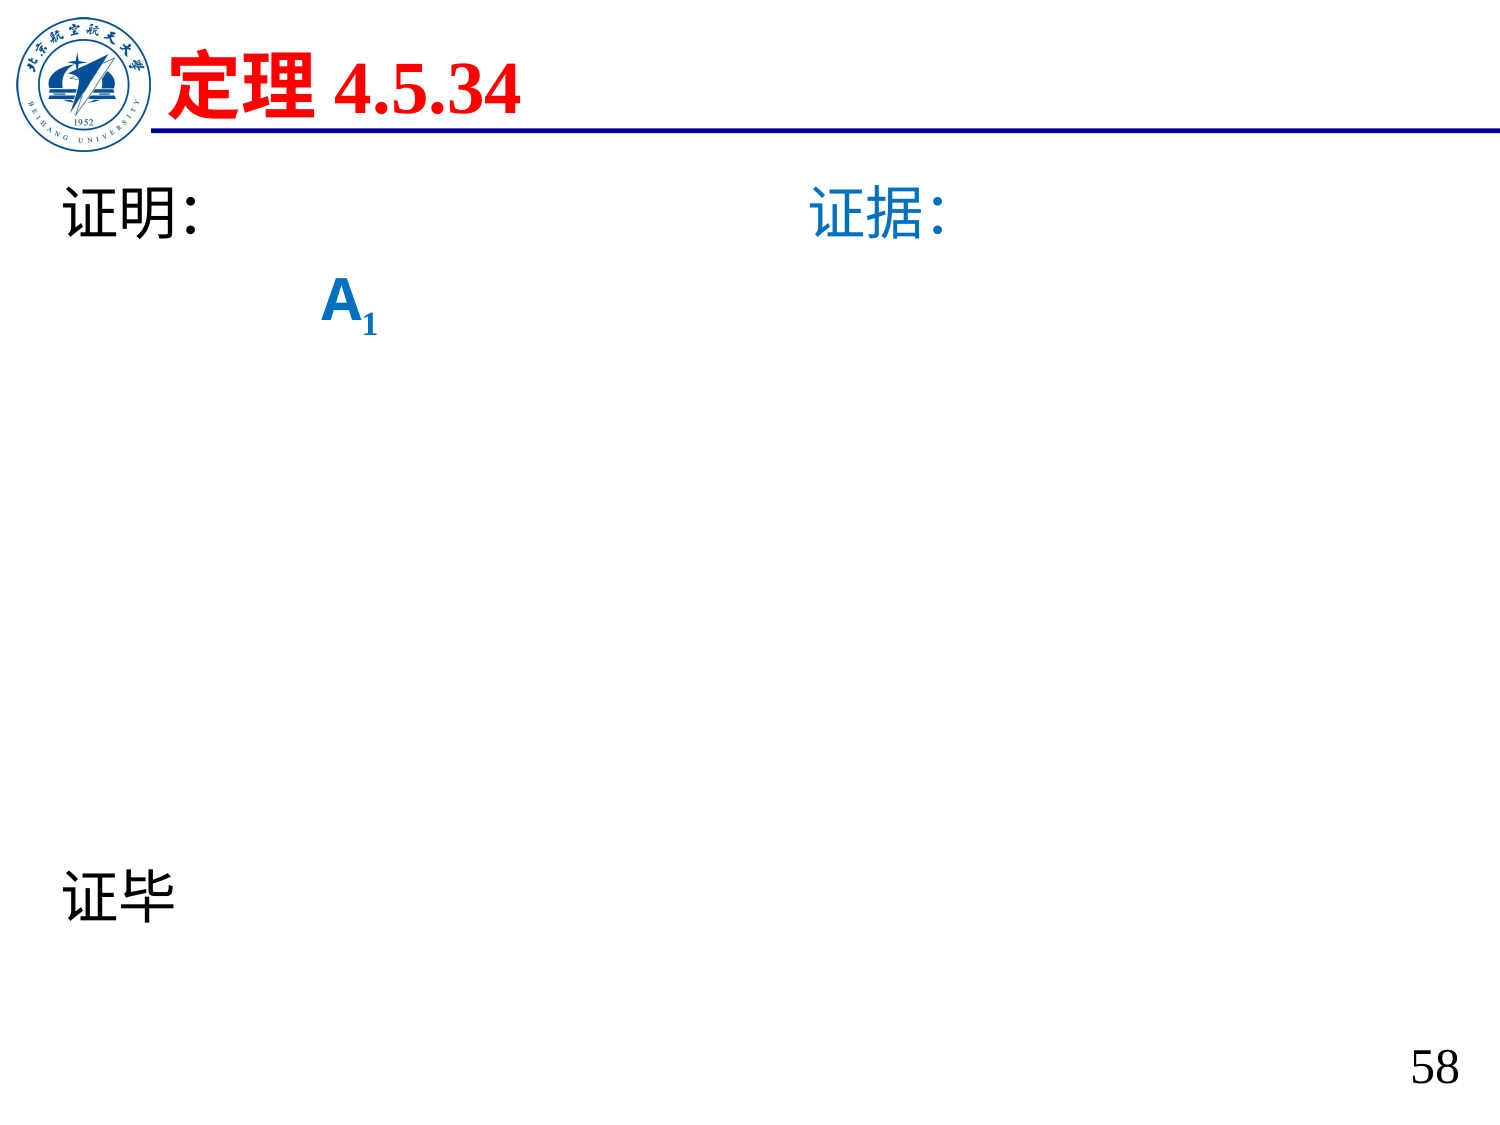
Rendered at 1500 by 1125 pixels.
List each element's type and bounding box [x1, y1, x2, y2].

picture [16, 17, 151, 152]
